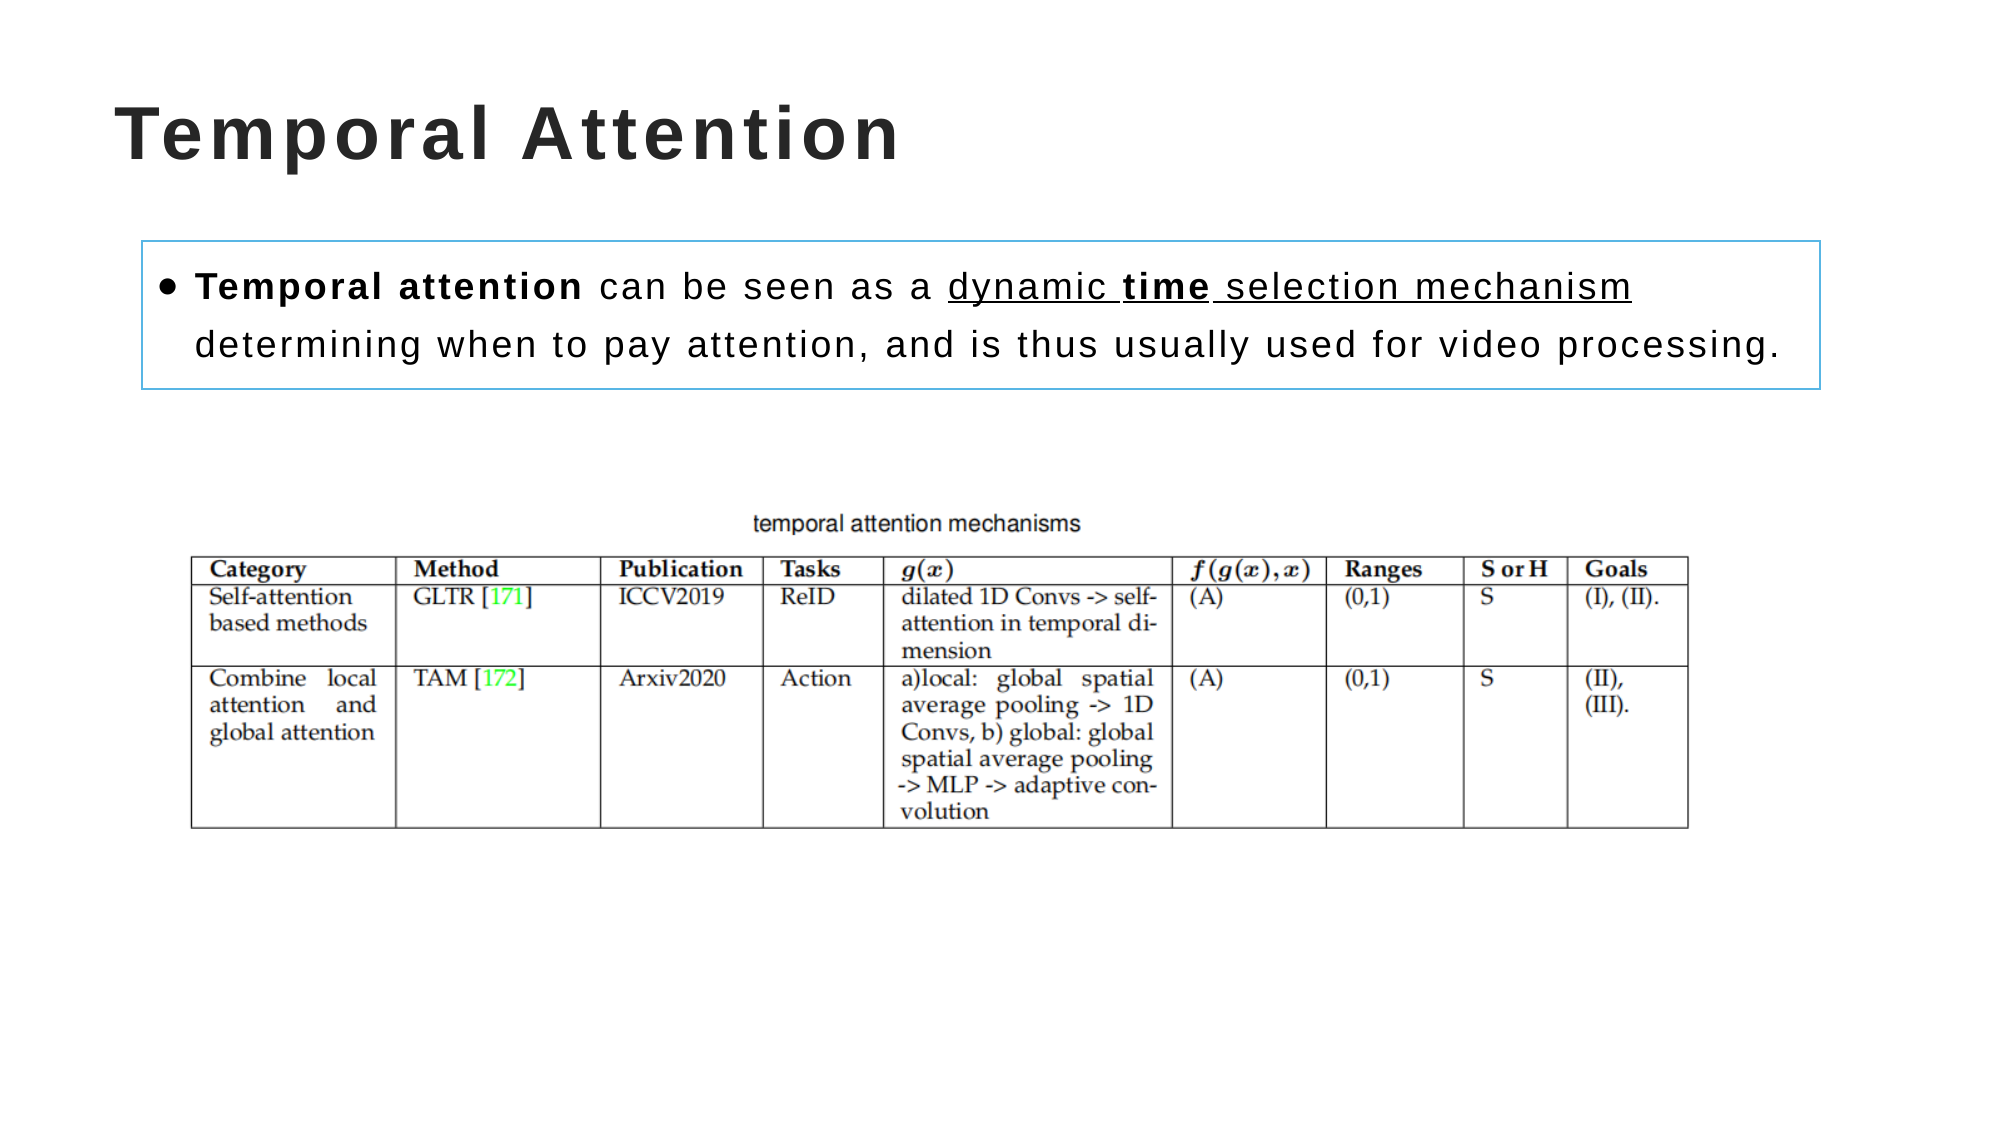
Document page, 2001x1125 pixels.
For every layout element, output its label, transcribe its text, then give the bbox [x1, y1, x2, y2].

text_box Temporal attention can be seen as a dynamic time selection mechanism determining when to pay attention, and is thus usually used for video processing. [141, 240, 1821, 390]
picture [171, 500, 1700, 844]
title Temporal Attention [100, 71, 1900, 188]
